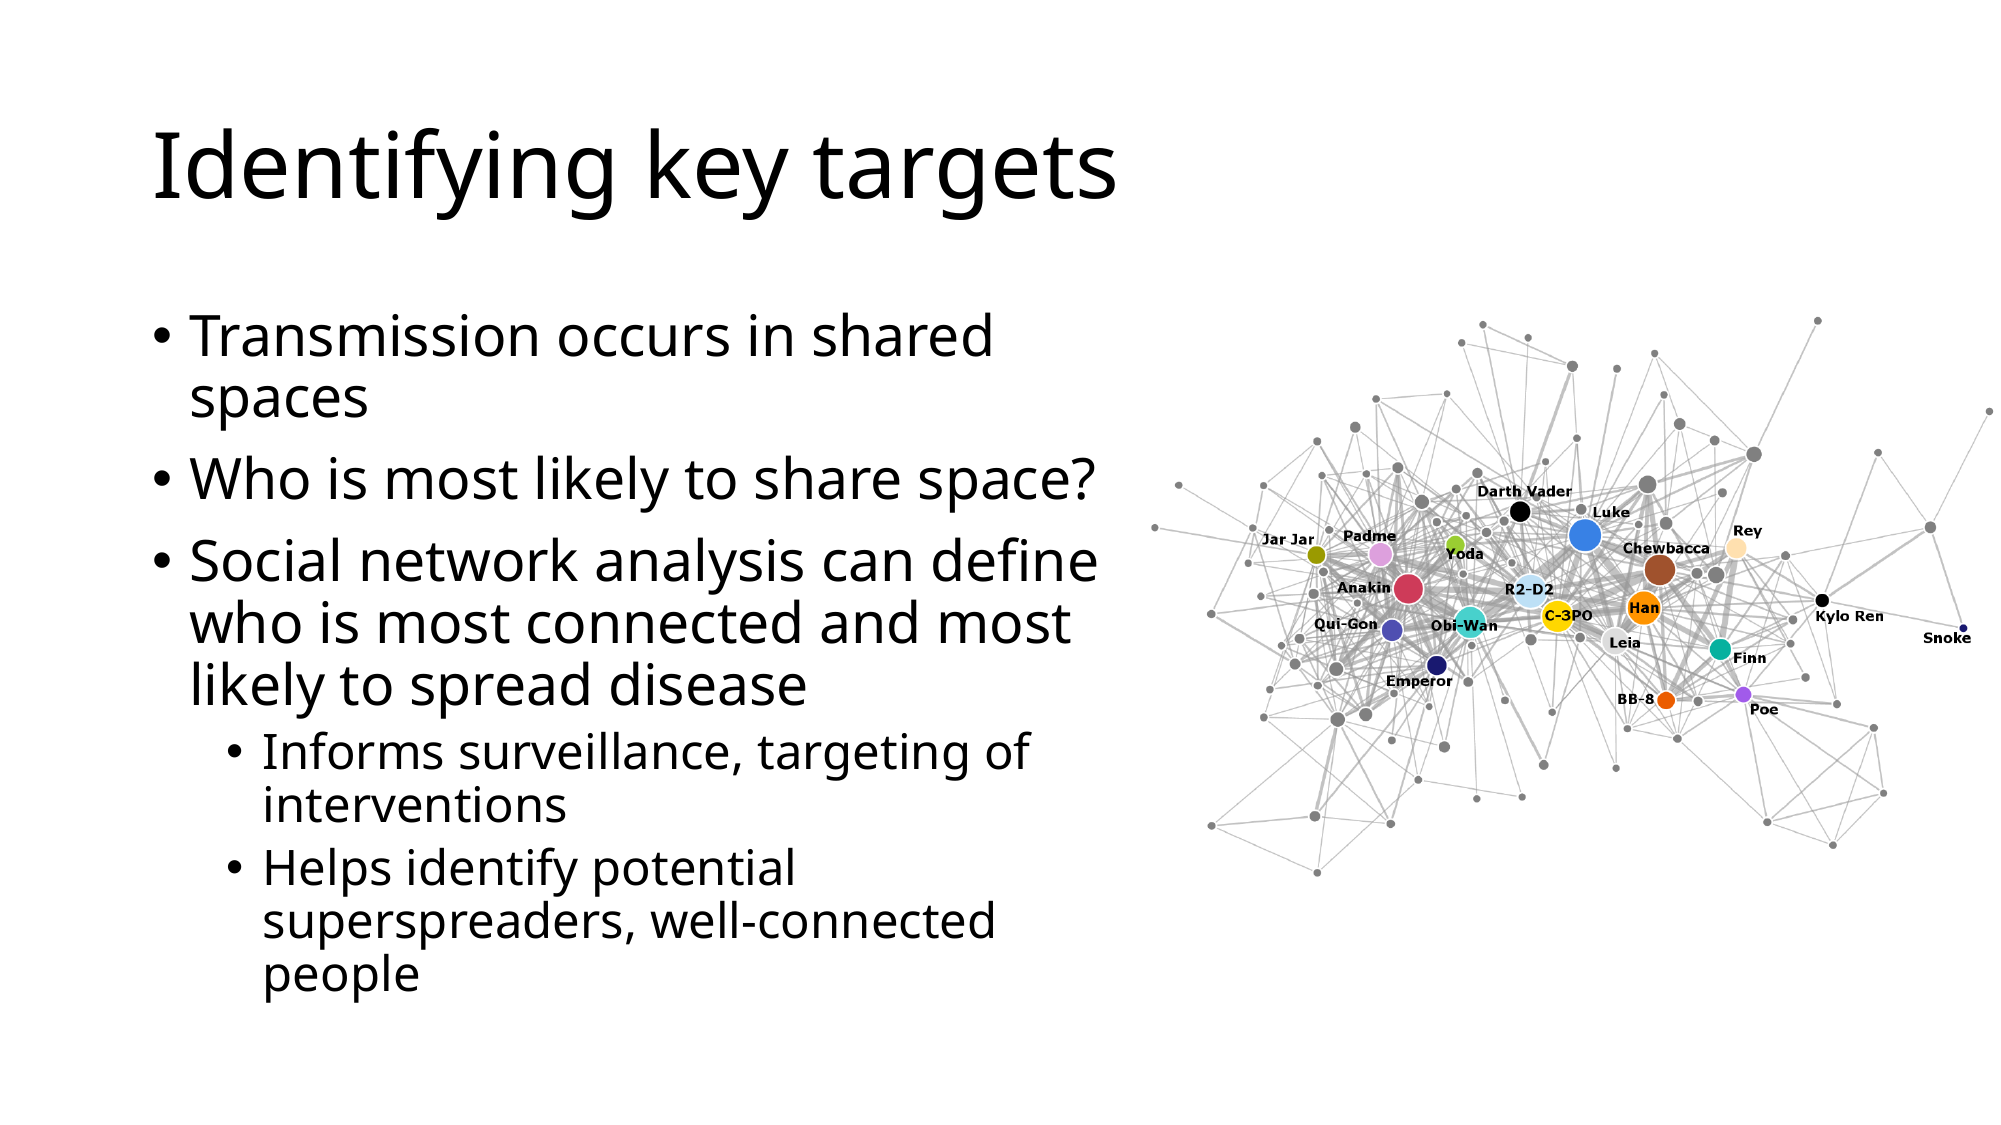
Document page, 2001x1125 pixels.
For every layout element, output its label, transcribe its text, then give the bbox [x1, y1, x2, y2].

picture [1130, 299, 2000, 887]
list Transmission occurs in shared spaces Who is most likely to share space? Social network analysis can define who is most connected and most likely to spread disease Informs surveillance, targeting of interventions Helps identify potential superspreaders, well-connected people [137, 299, 1161, 1014]
title Identifying key targets [137, 59, 1863, 278]
